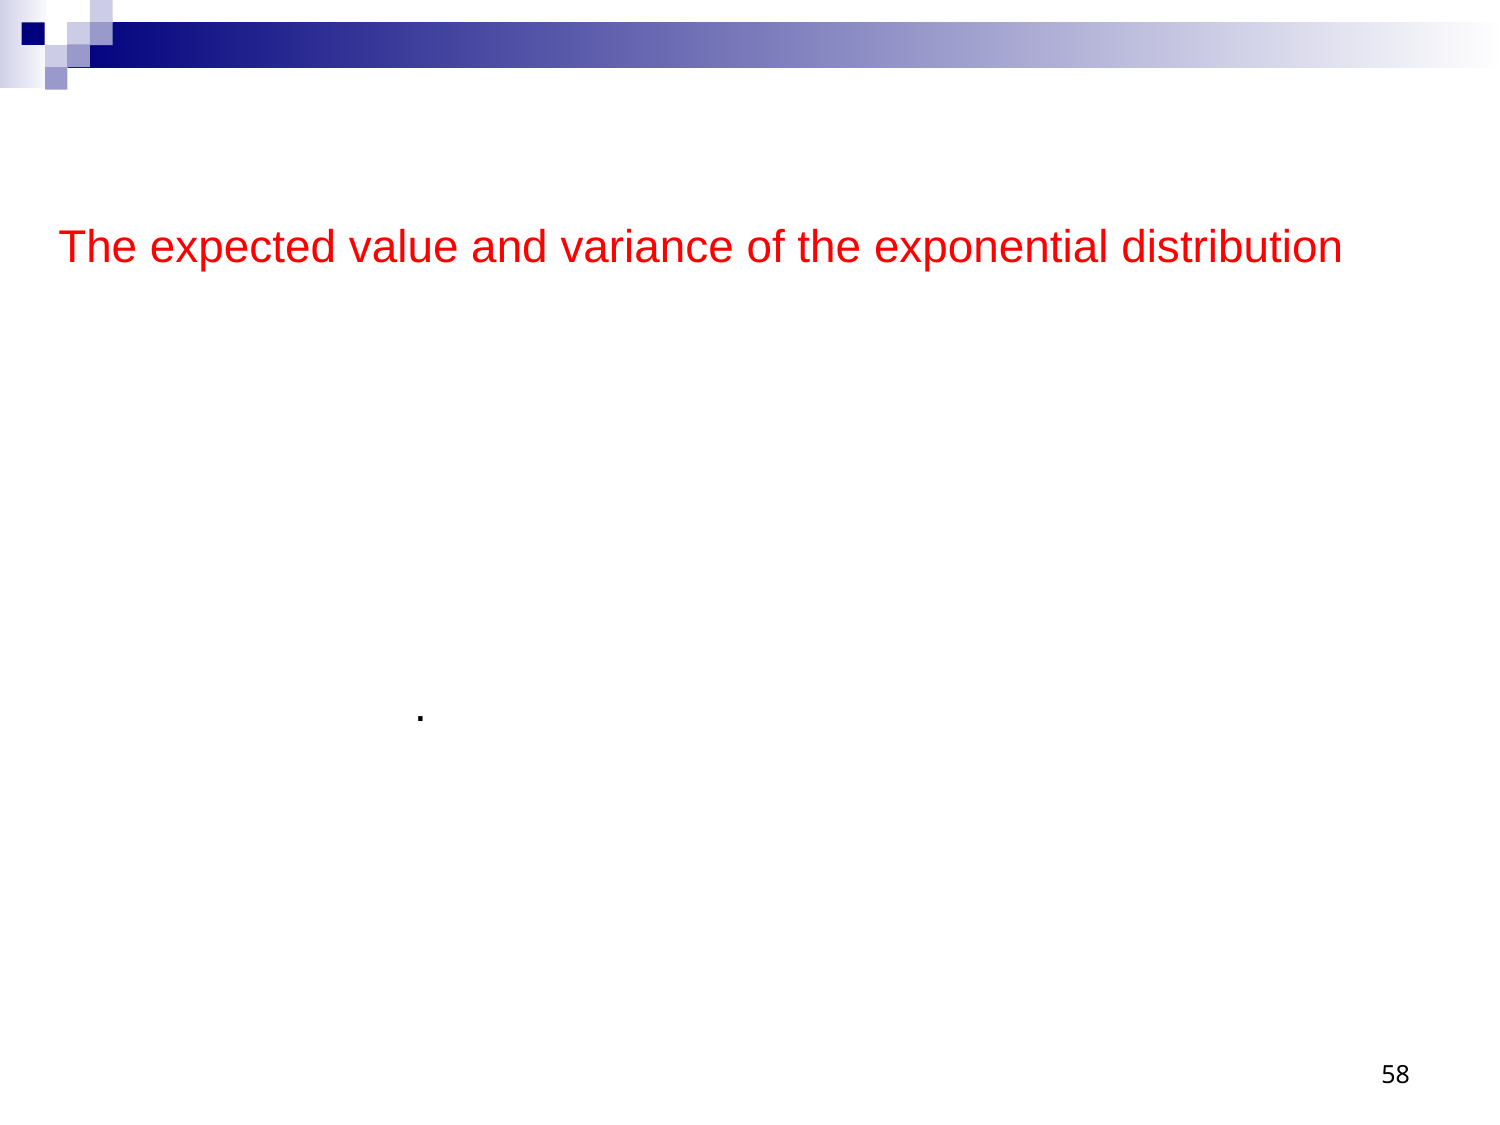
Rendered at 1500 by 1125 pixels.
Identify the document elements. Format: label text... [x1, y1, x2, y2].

slide_number 58 [1074, 1024, 1426, 1101]
text_box The expected value and variance of the exponential distribution [43, 208, 1500, 279]
